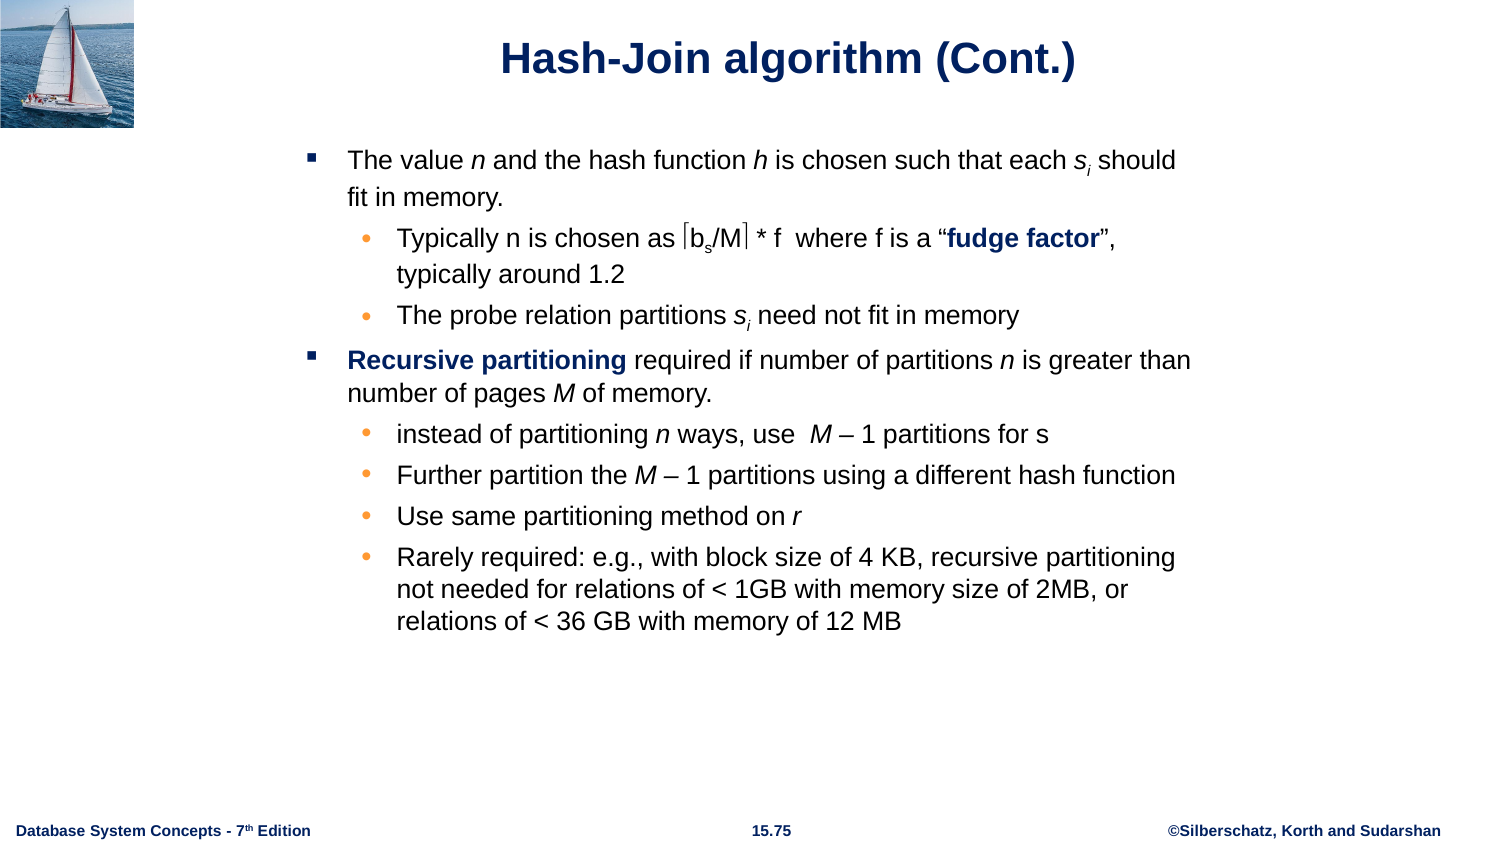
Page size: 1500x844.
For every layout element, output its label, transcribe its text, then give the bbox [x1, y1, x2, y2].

list The value n and the hash function h is chosen such that each si should fit in memory. Typically n is chosen as bs/M * f where f is a “fudge factor”, typically around 1.2 The probe relation partitions si need not fit in memory Recursive partitioning required if number of partitions n is greater than number of pages M of memory. instead of partitioning n ways, use M – 1 partitions for s Further partition the M – 1 partitions using a different hash function Use same partitioning method on r Rarely required: e.g., with block size of 4 KB, recursive partitioning not needed for relations of < 1GB with memory size of 2MB, or relations of < 36 GB with memory of 12 MB [290, 135, 1216, 646]
title Hash-Join algorithm (Cont.) [125, 14, 1452, 90]
picture [0, 0, 134, 128]
